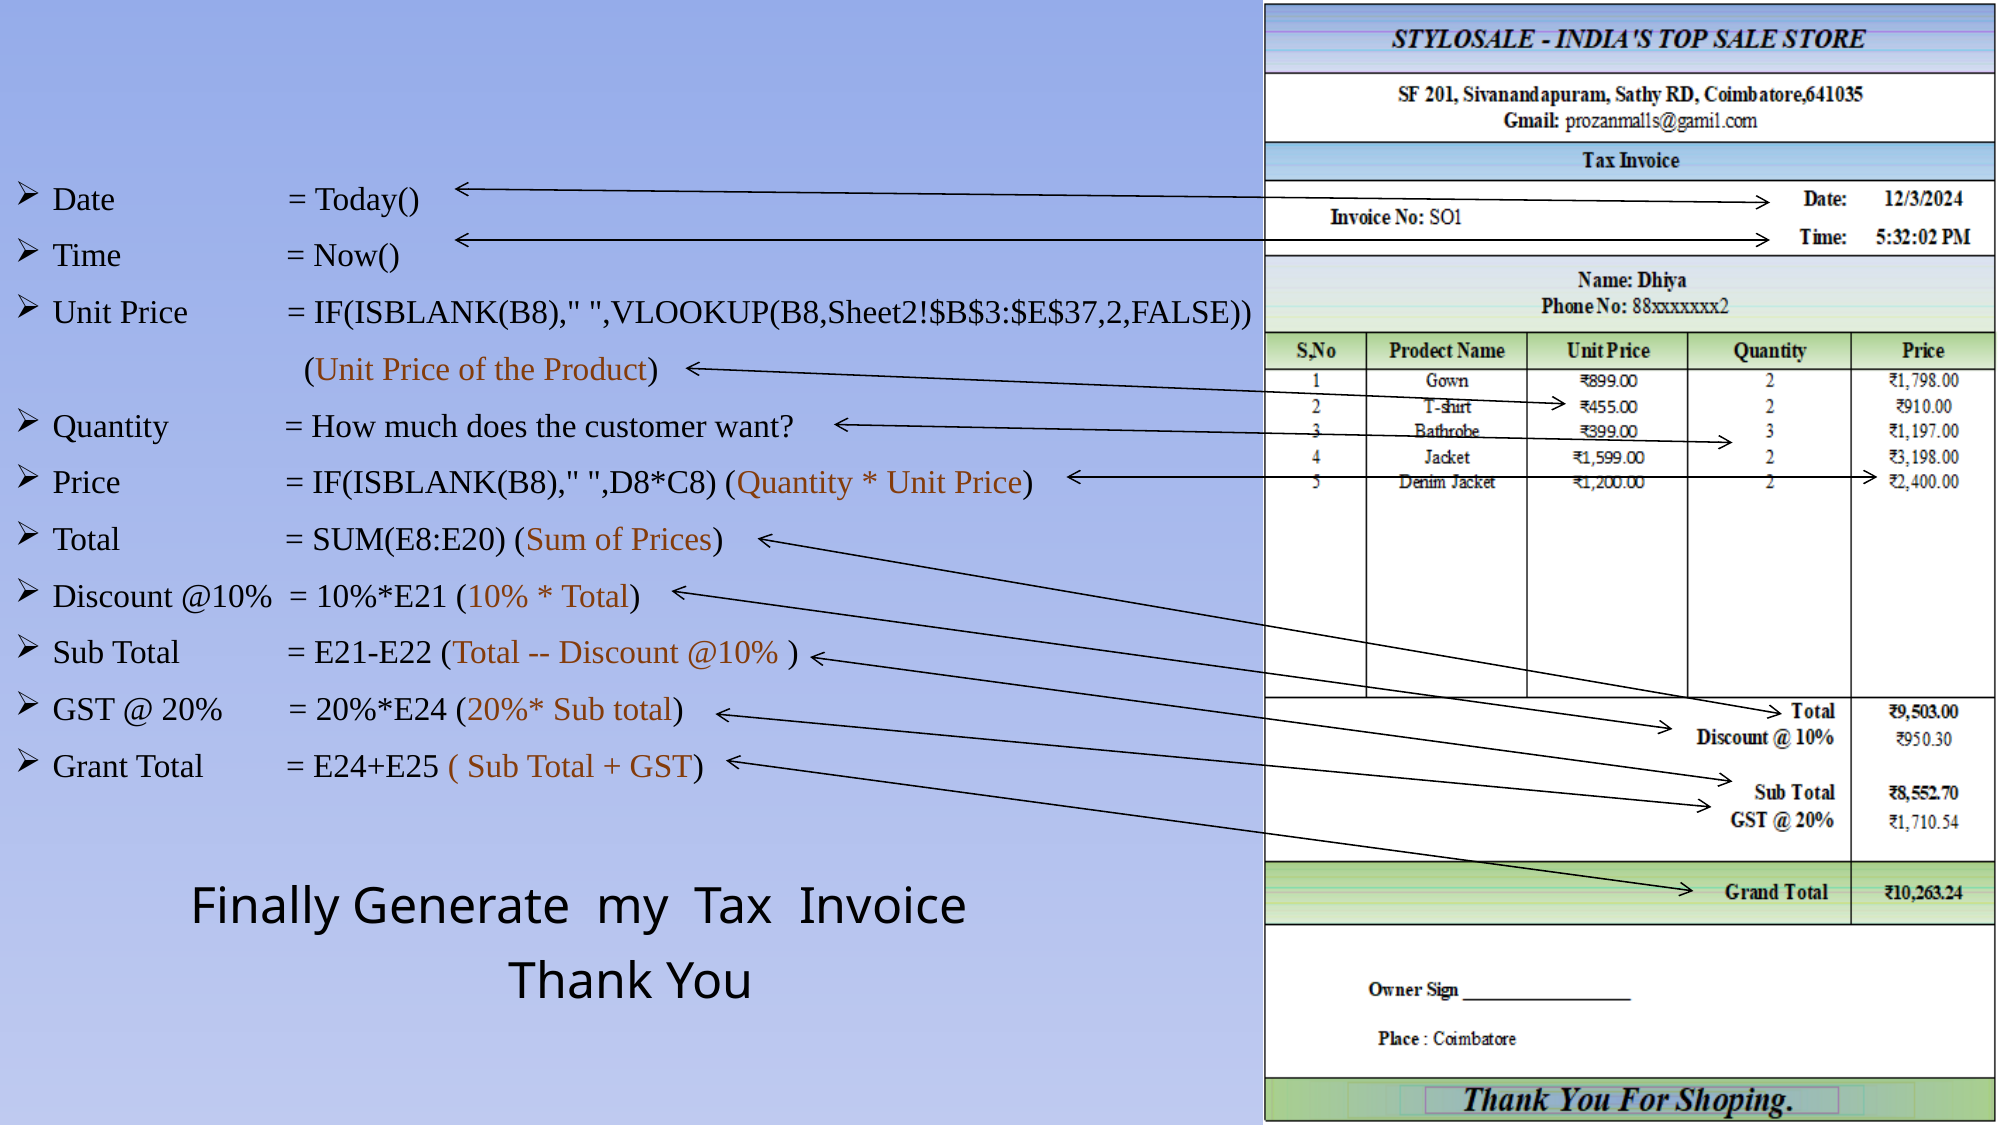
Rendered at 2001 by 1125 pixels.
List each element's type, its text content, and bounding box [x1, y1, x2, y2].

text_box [685, 368, 1566, 404]
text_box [671, 590, 1673, 730]
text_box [725, 760, 1694, 891]
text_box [454, 188, 1770, 203]
picture [1263, 0, 2000, 1125]
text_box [833, 424, 1733, 443]
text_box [809, 656, 1733, 782]
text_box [715, 713, 1712, 807]
list Date = Today() Time = Now() Unit Price = IF(ISBLANK(B8)," ",VLOOKUP(B8,Sheet2!$B$3:$E$37,2,FALSE)) (Unit Price of the Product) Quantity = How much does the customer want? Price = IF(ISBLANK(B8)," ",D8*C8) (Quantity * Unit Price) Total = SUM(E8:E20) (Sum of Prices) Discount @10% = 10%*E21 (10% * Total) Sub Total = E21-E22 (Total -- Discount @10% ) GST @ 20% = 20%*E24 (20%* Sub total) Grant Total = E24+E25 ( Sub Total + GST) Finally Generate my Tax Invoice Thank You [0, 0, 1263, 1125]
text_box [757, 538, 1782, 714]
